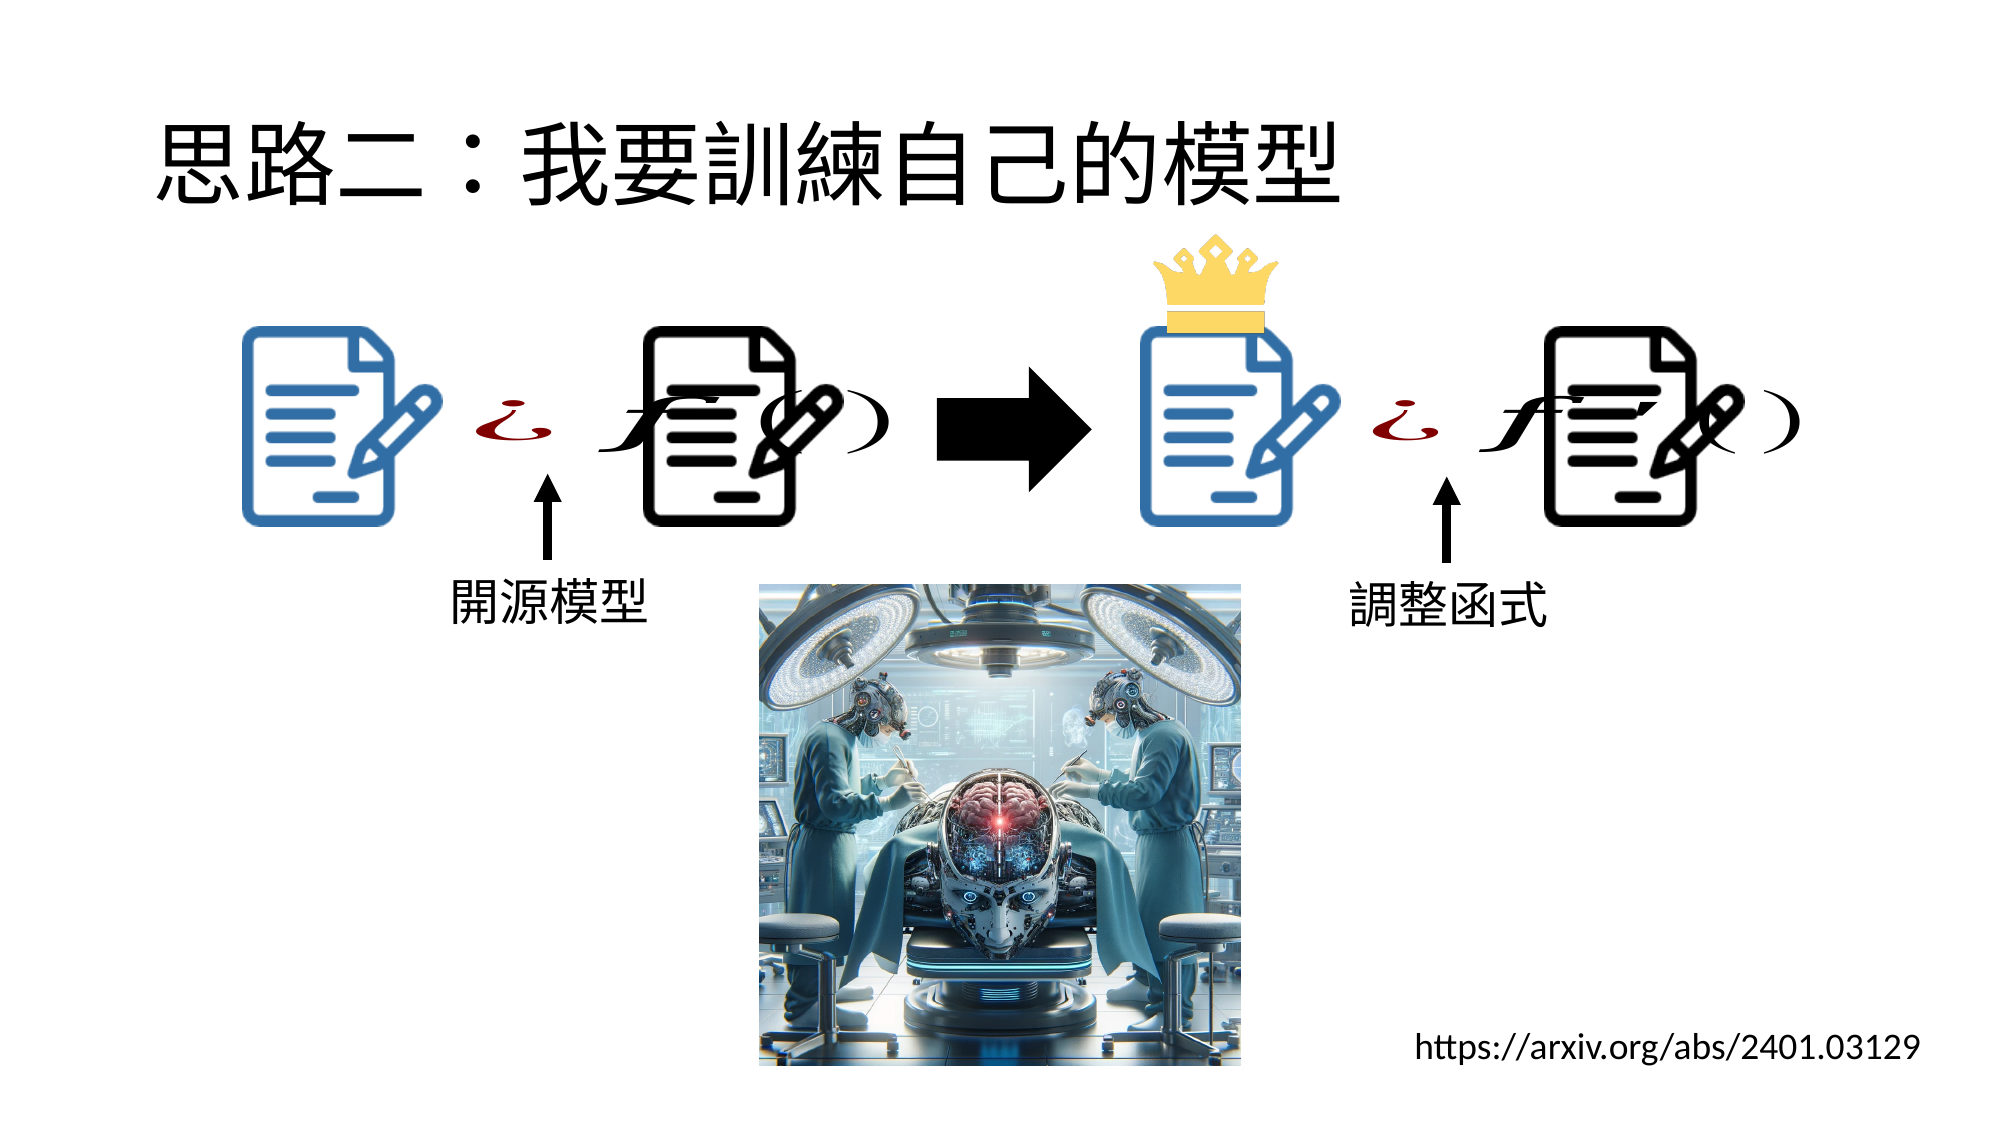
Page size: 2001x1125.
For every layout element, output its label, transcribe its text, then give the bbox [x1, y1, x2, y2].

picture [242, 326, 443, 527]
picture [759, 584, 1241, 1066]
text_box 調整函式 [1295, 566, 1603, 641]
picture [1140, 212, 1341, 527]
title 思路二：我要訓練自己的模型 [137, 59, 1863, 278]
text_box https://arxiv.org/abs/2401.03129 [1399, 1014, 1975, 1074]
text_box 開源模型 [396, 563, 704, 638]
picture [643, 326, 844, 527]
text_box [936, 366, 1092, 493]
picture [1544, 326, 1745, 527]
